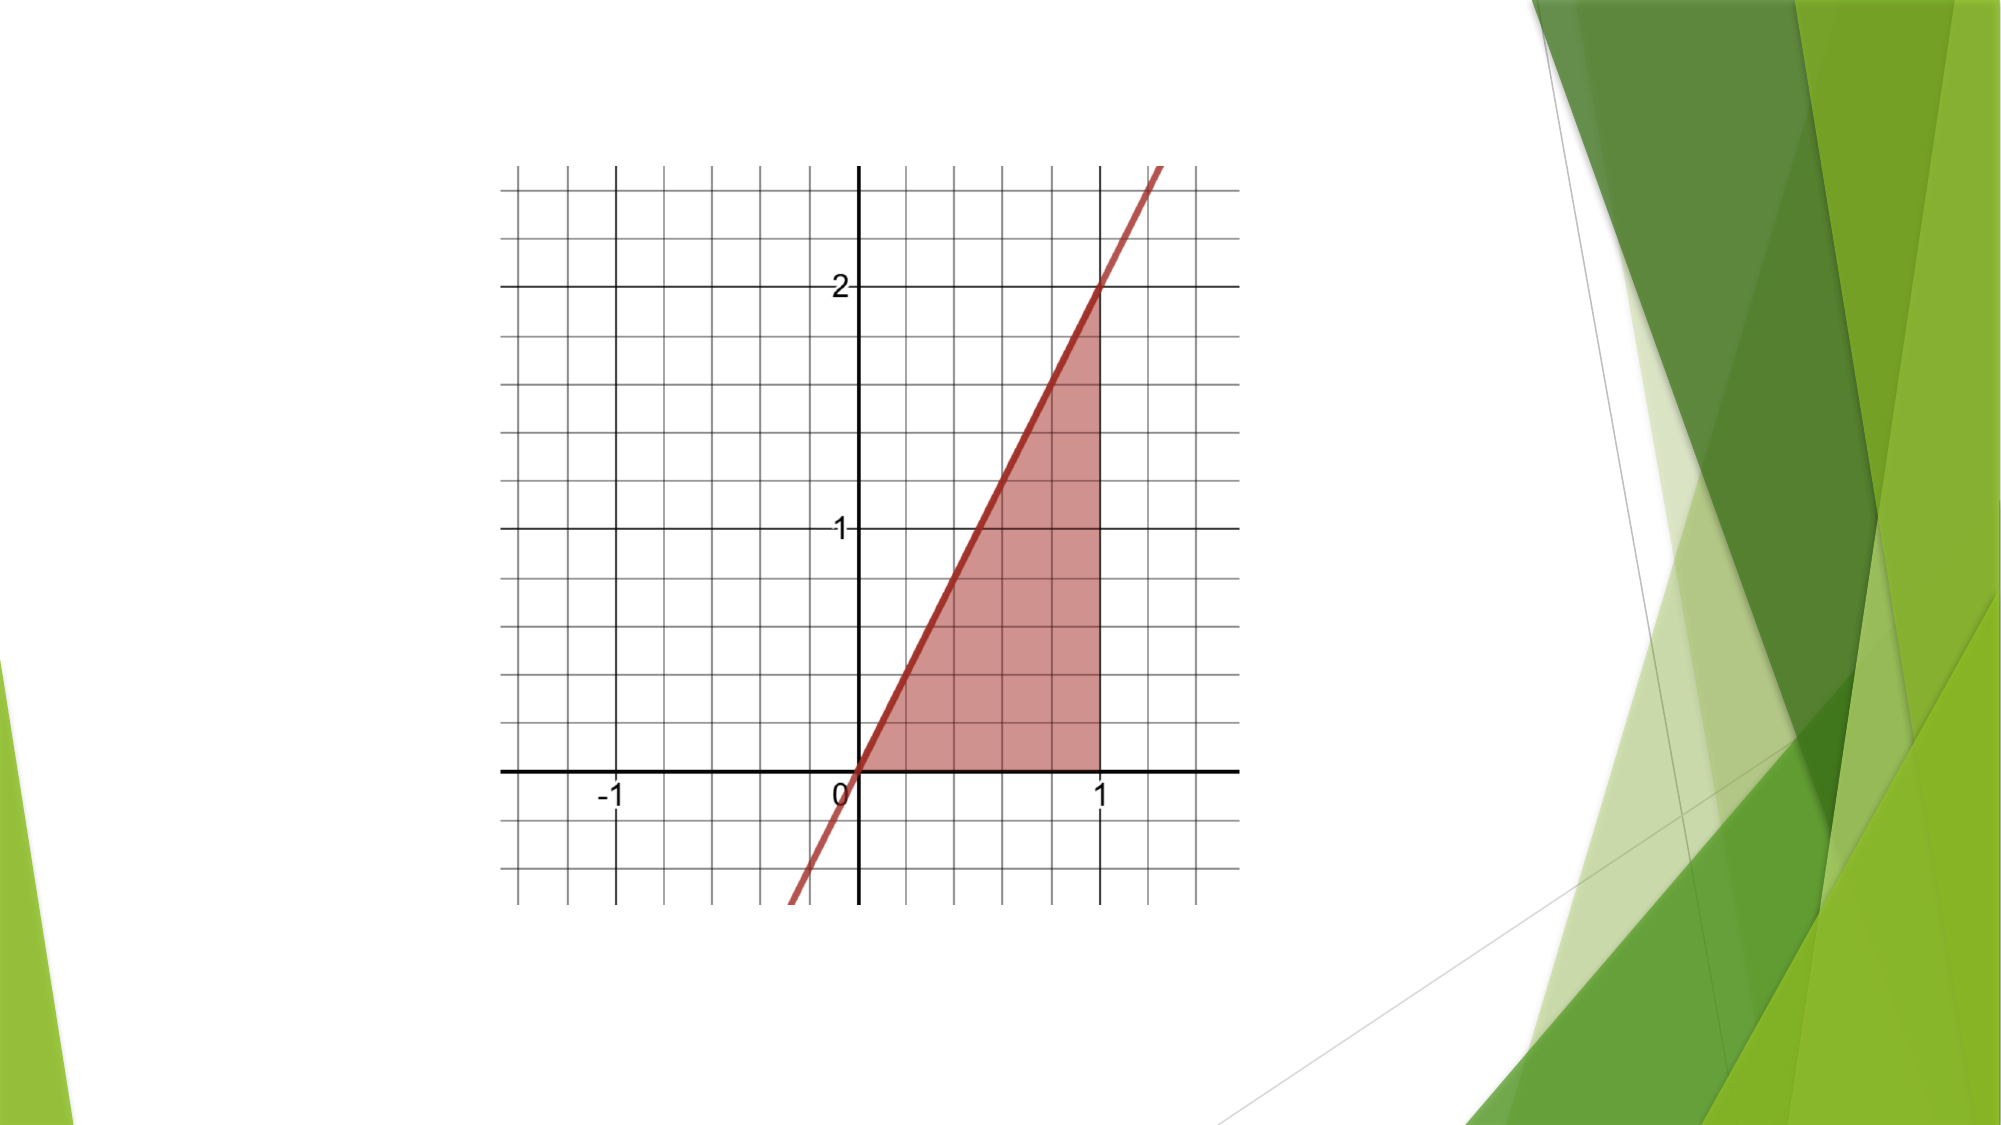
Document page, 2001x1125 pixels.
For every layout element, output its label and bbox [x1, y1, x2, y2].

list [498, 156, 1265, 909]
